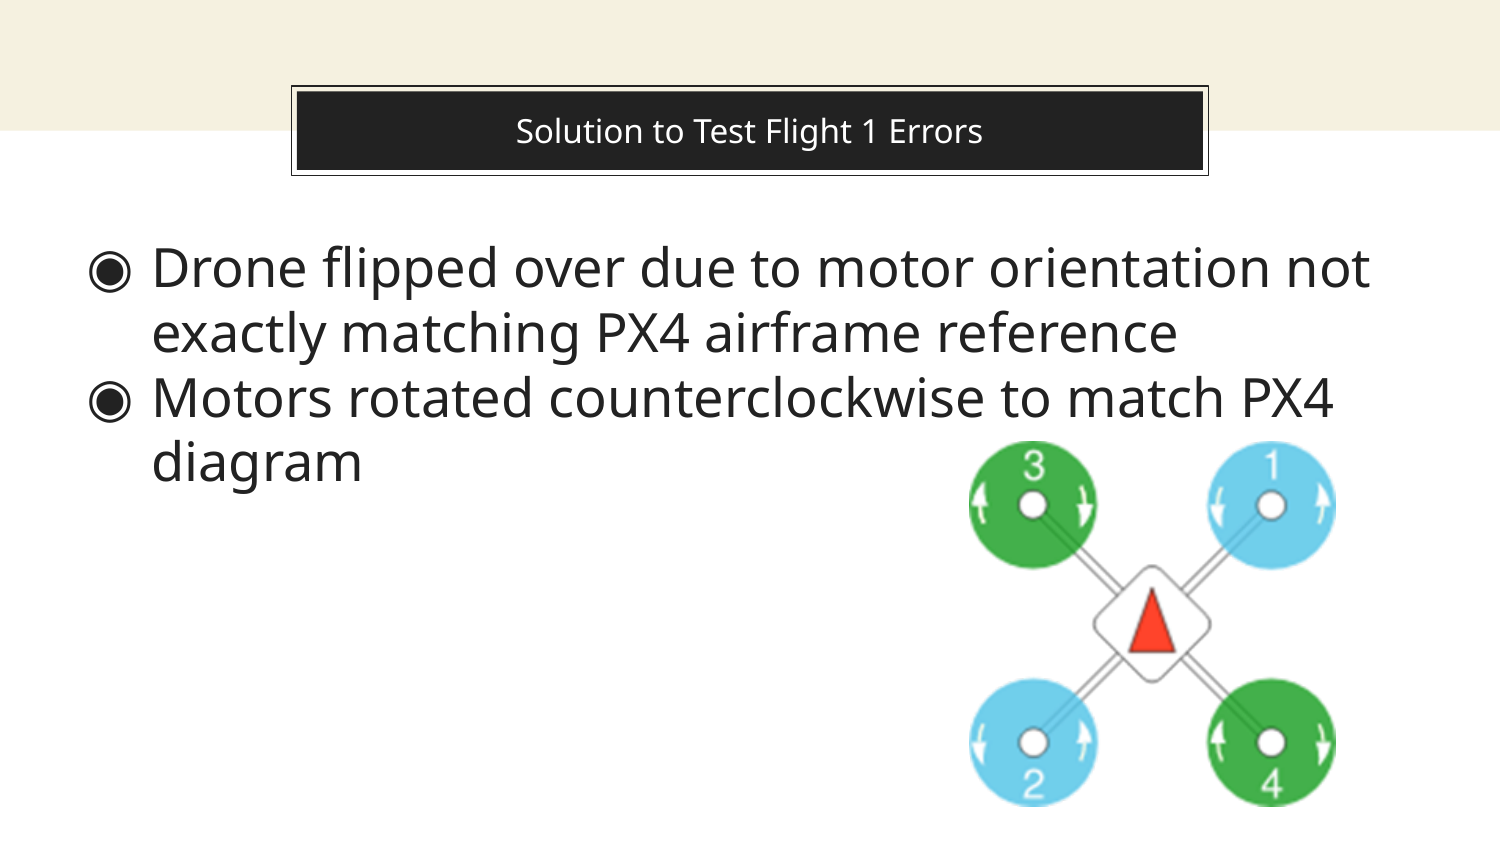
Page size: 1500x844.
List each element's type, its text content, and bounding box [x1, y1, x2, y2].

picture [969, 440, 1336, 808]
title Solution to Test Flight 1 Errors [296, 91, 1203, 170]
list Drone flipped over due to motor orientation not exactly matching PX4 airframe reference Motors rotated counterclockwise to match PX4 diagram [60, 217, 1393, 537]
